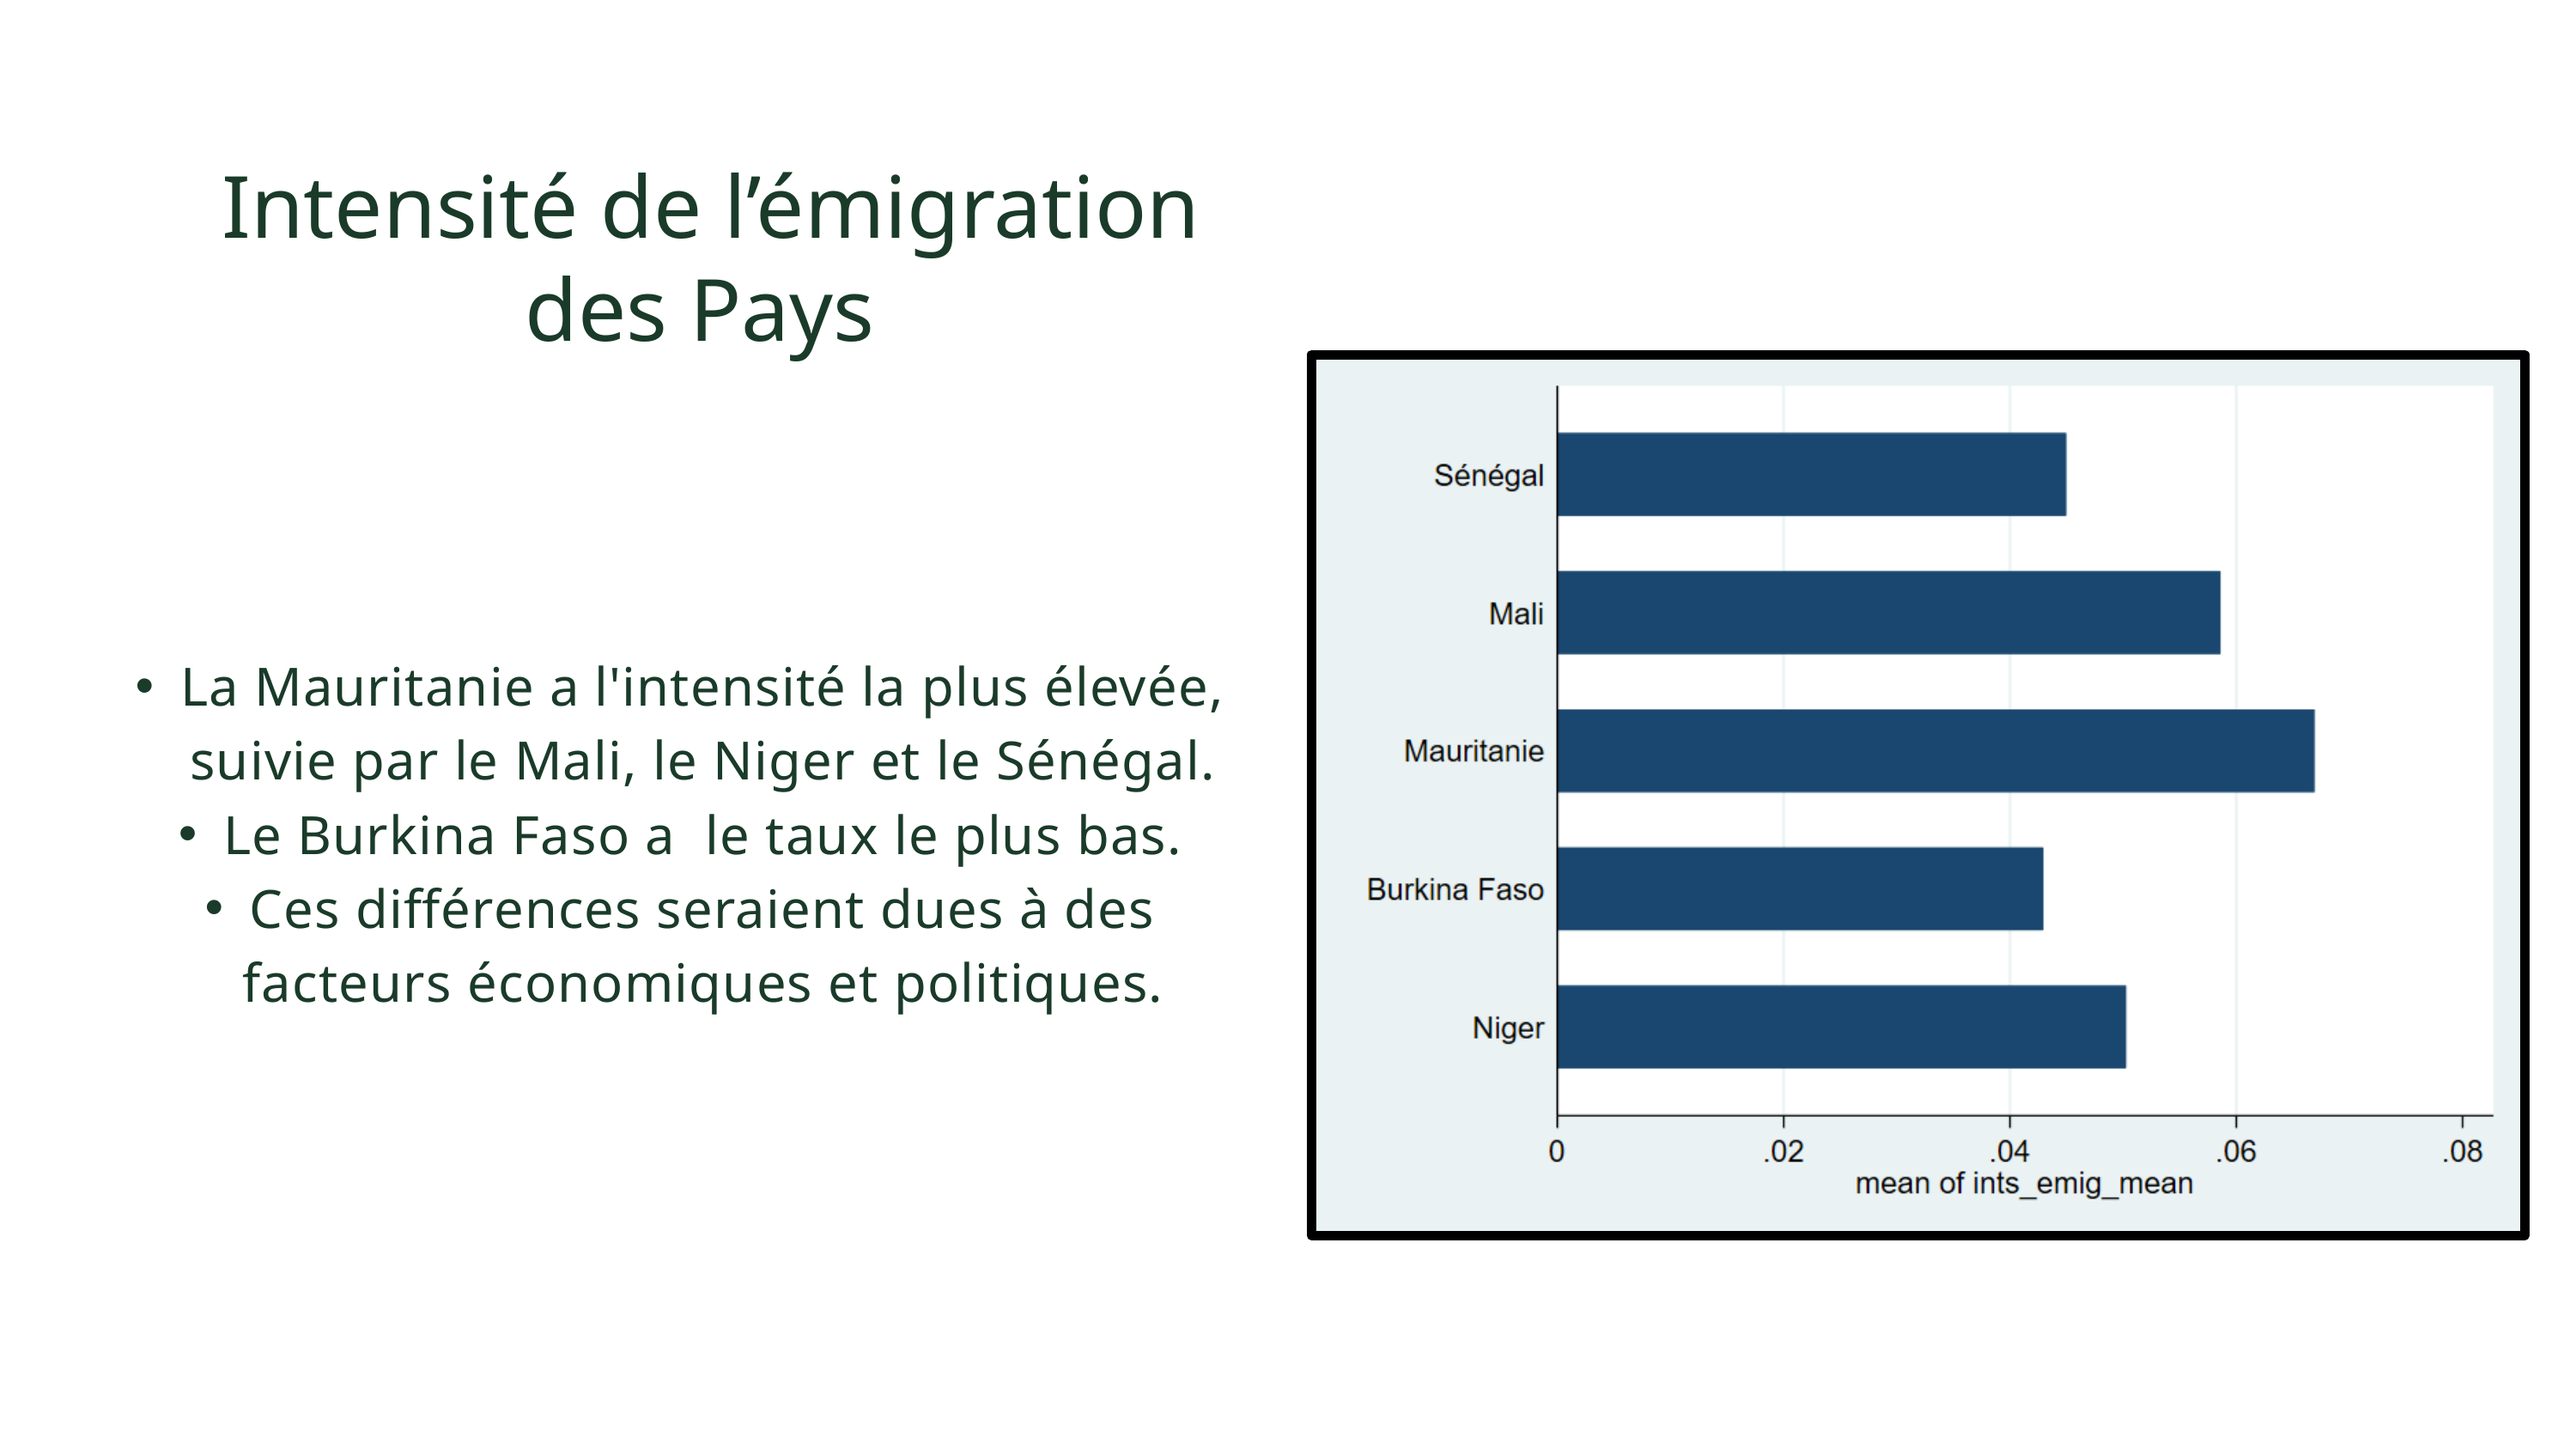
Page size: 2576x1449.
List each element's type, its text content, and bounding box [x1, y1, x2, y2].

text_box Intensité de l’émigration des Pays [144, 152, 1278, 359]
text_box [1311, 355, 2525, 1236]
text_box La Mauritanie a l'intensité la plus élevée, suivie par le Mali, le Niger et le Sénégal. Le Burkina Faso a le taux le plus bas. Ces différences seraient dues à des facteurs économiques et politiques. [70, 642, 1246, 1013]
